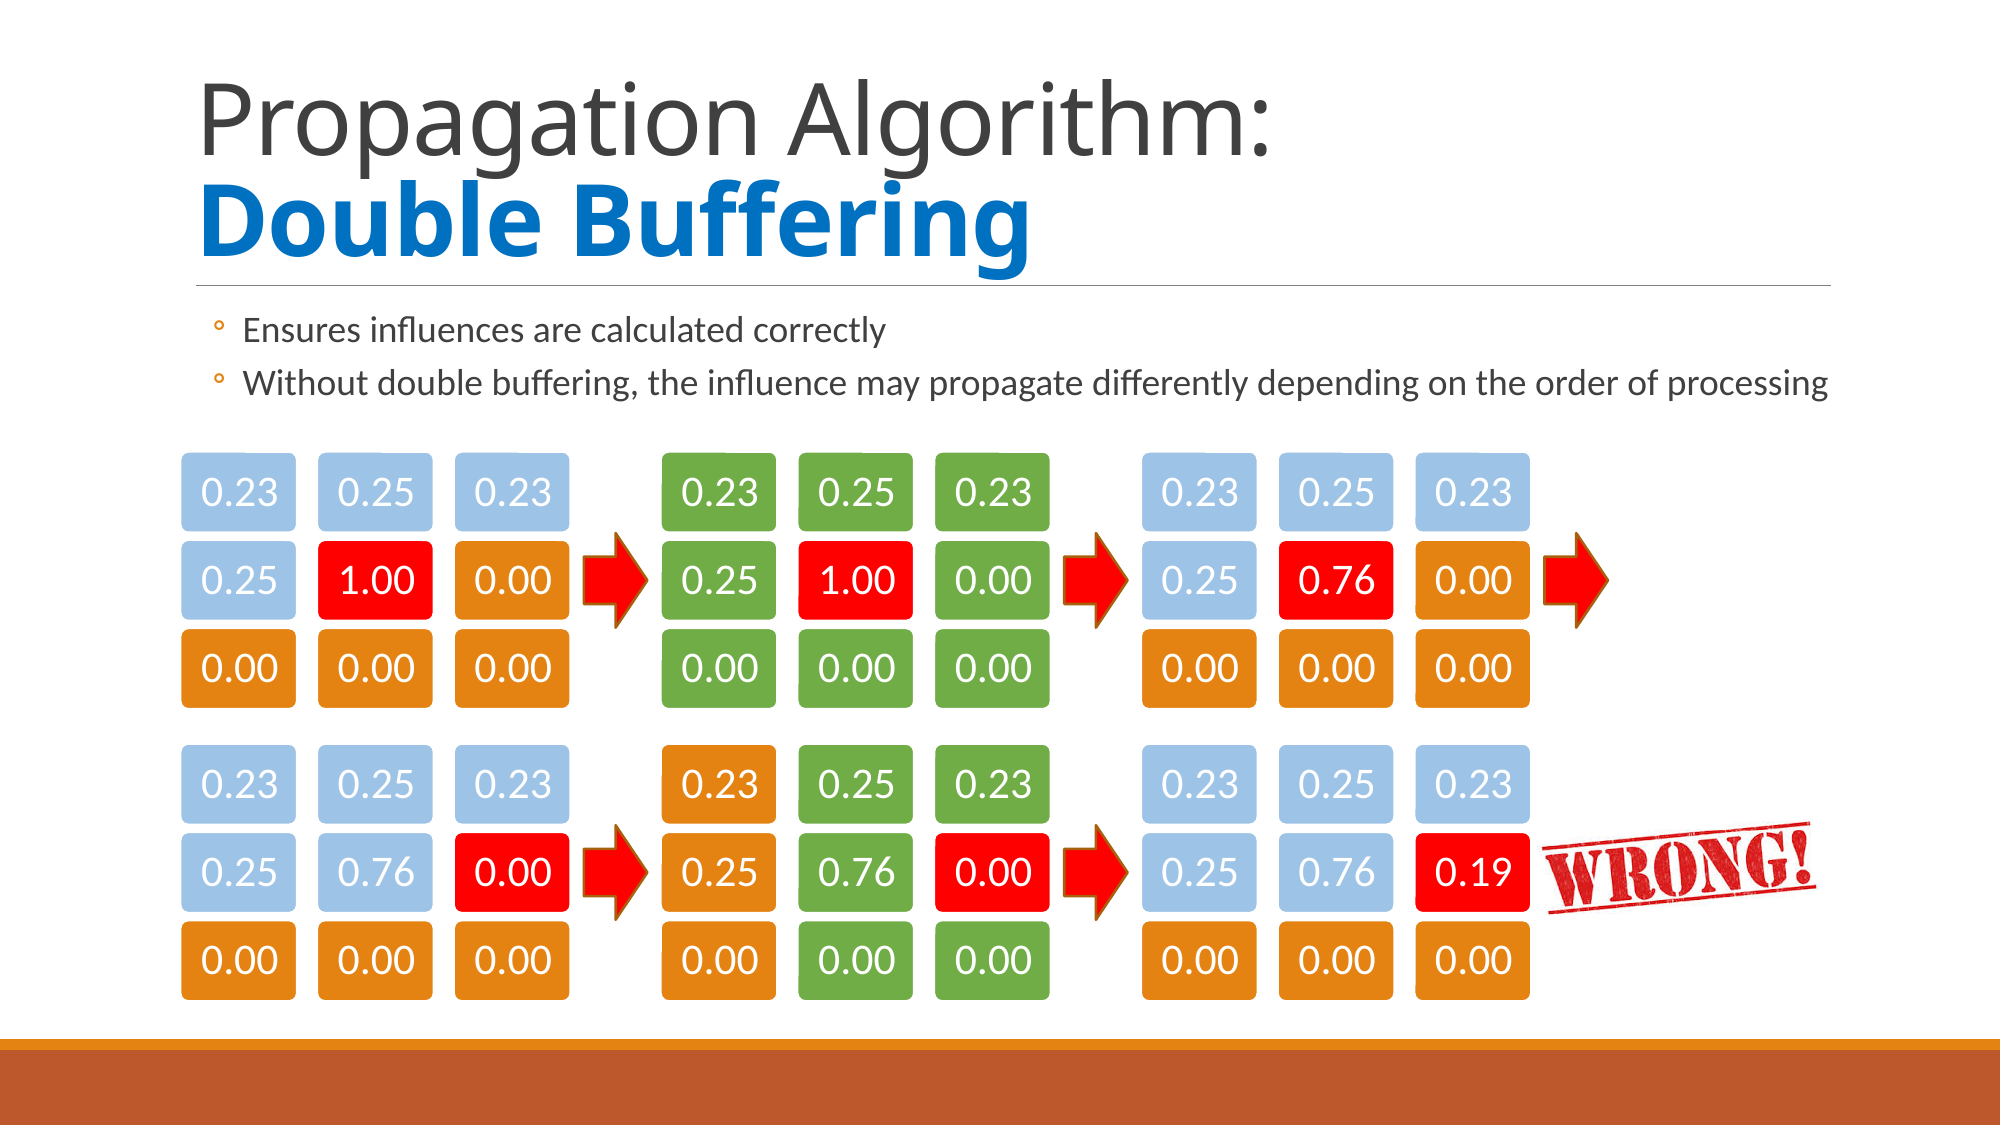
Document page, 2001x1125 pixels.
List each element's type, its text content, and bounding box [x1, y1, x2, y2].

list Ensures influences are calculated correctly Without double buffering, the influence may propagate differently depending on the order of processing [179, 302, 1909, 963]
picture [1537, 788, 1825, 957]
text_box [659, 742, 1052, 1002]
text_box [1140, 450, 1533, 710]
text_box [659, 450, 1052, 710]
text_box [582, 531, 649, 629]
text_box [1543, 531, 1610, 629]
text_box [1062, 531, 1129, 629]
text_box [179, 450, 572, 710]
text_box [1062, 823, 1129, 922]
text_box [582, 823, 649, 922]
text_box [1140, 742, 1533, 1002]
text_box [179, 742, 572, 1002]
title Propagation Algorithm: Double Buffering [179, 47, 1830, 285]
